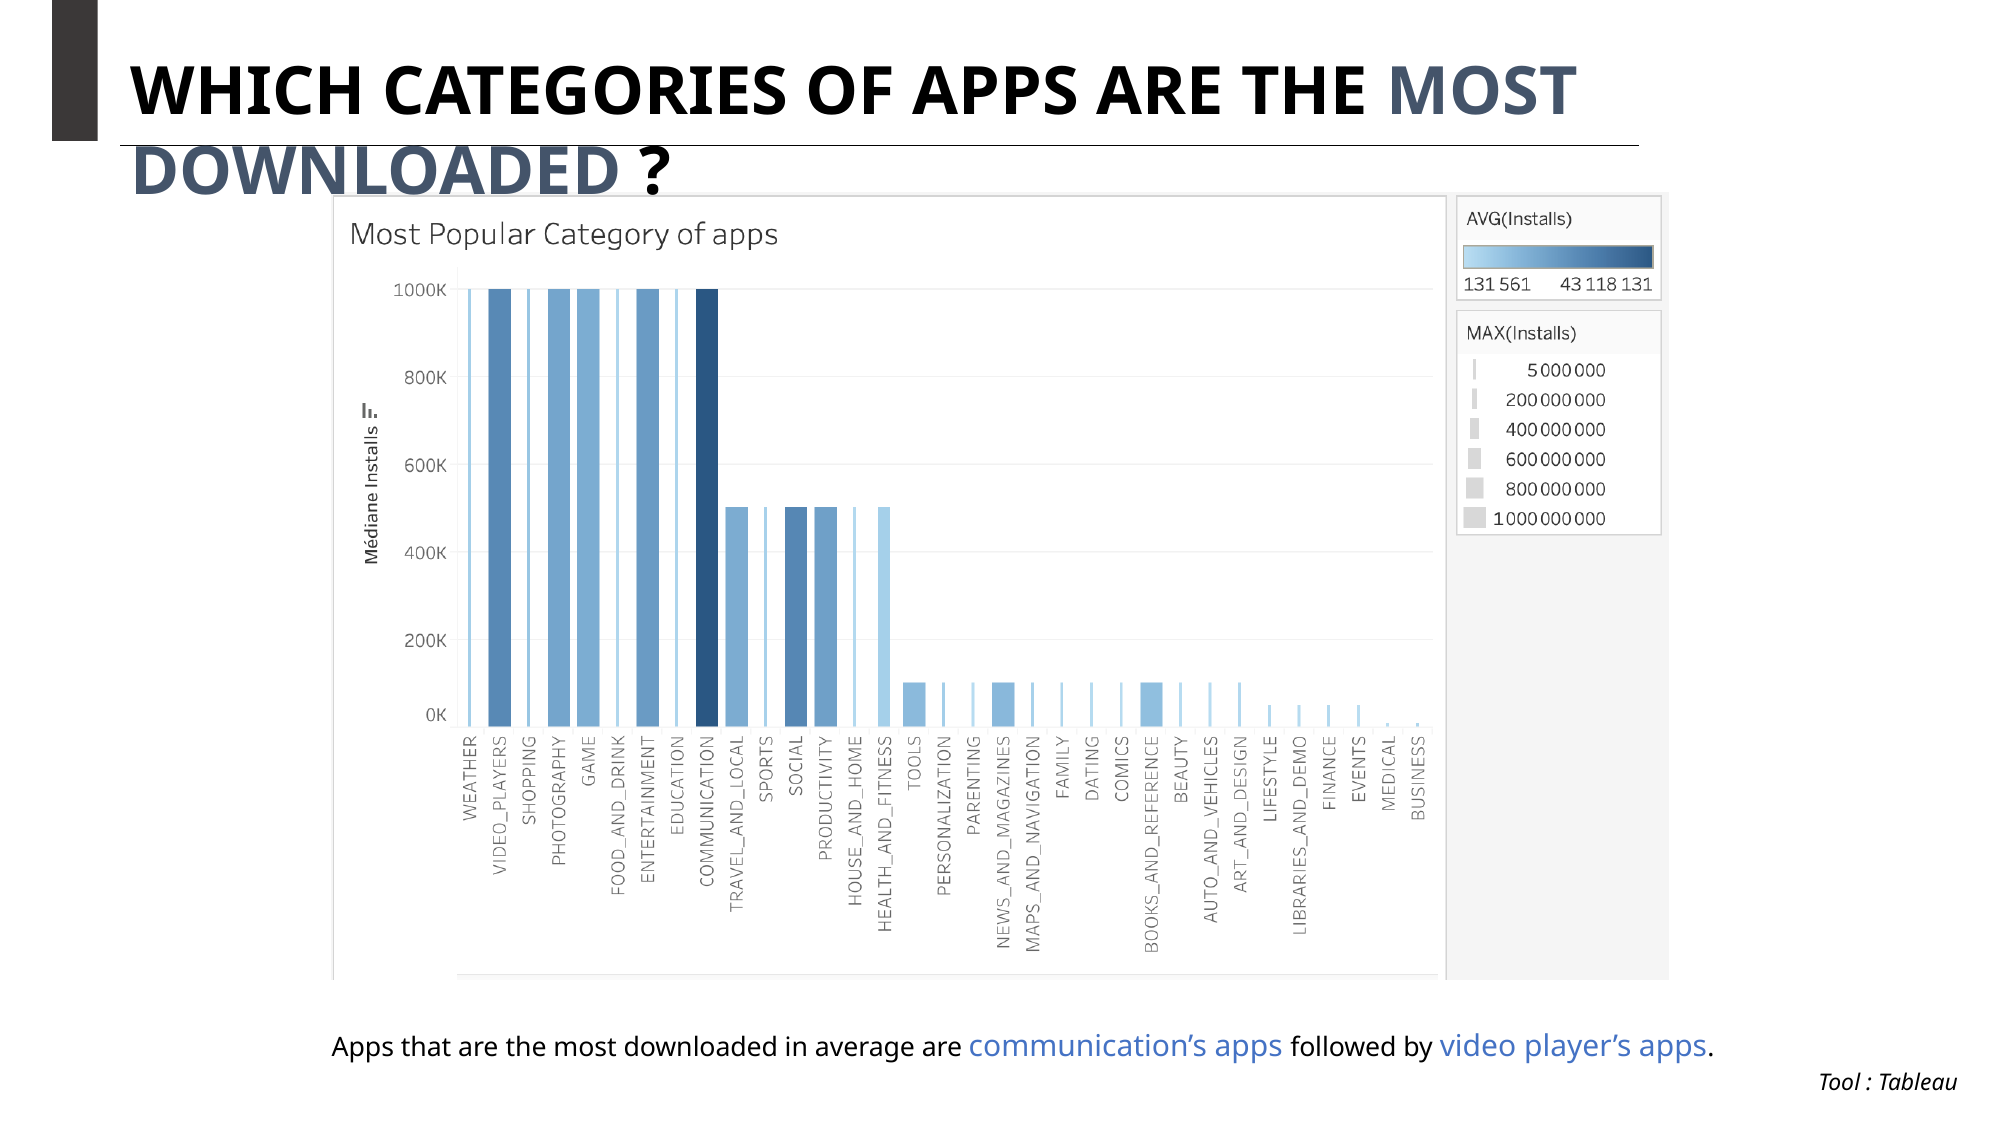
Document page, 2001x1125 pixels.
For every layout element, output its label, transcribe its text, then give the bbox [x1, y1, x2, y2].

text_box [51, 0, 99, 142]
text_box WHICH CATEGORIES OF APPS ARE THE MOST DOWNLOADED ? [115, 40, 1857, 216]
text_box Tool : Tableau [1755, 1011, 2000, 1103]
text_box Apps that are the most downloaded in average are communication’s apps followed by video player’s apps. [279, 1018, 1755, 1101]
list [330, 192, 1669, 980]
